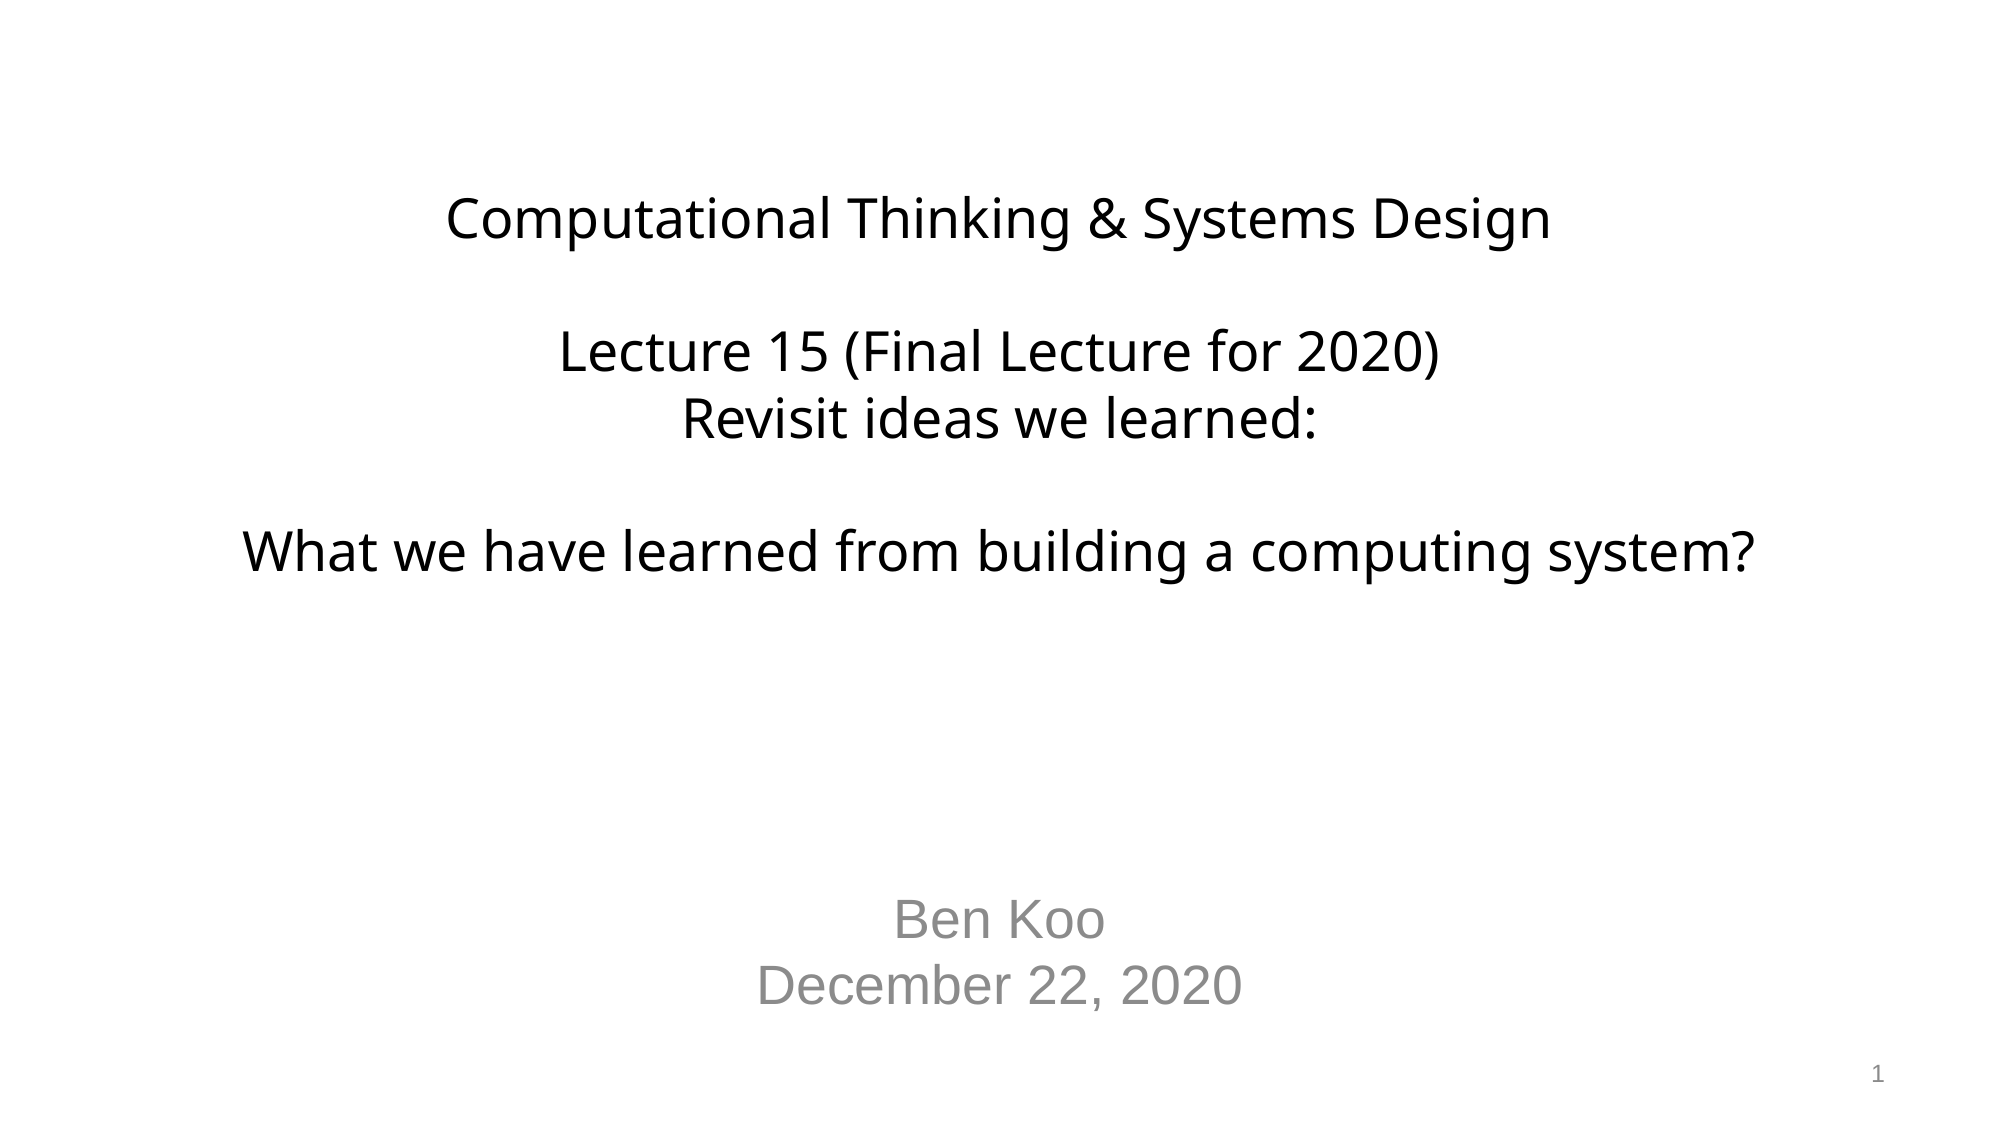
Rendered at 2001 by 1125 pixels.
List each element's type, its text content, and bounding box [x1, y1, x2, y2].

subtitle Ben Koo December 22, 2020 [68, 862, 1932, 1021]
slide_number 1 [1433, 1042, 1900, 1103]
title Computational Thinking & Systems Design Lecture 15 (Final Lecture for 2020) Revisit ideas we learned: What we have learned from building a computing system? [68, 162, 1932, 453]
